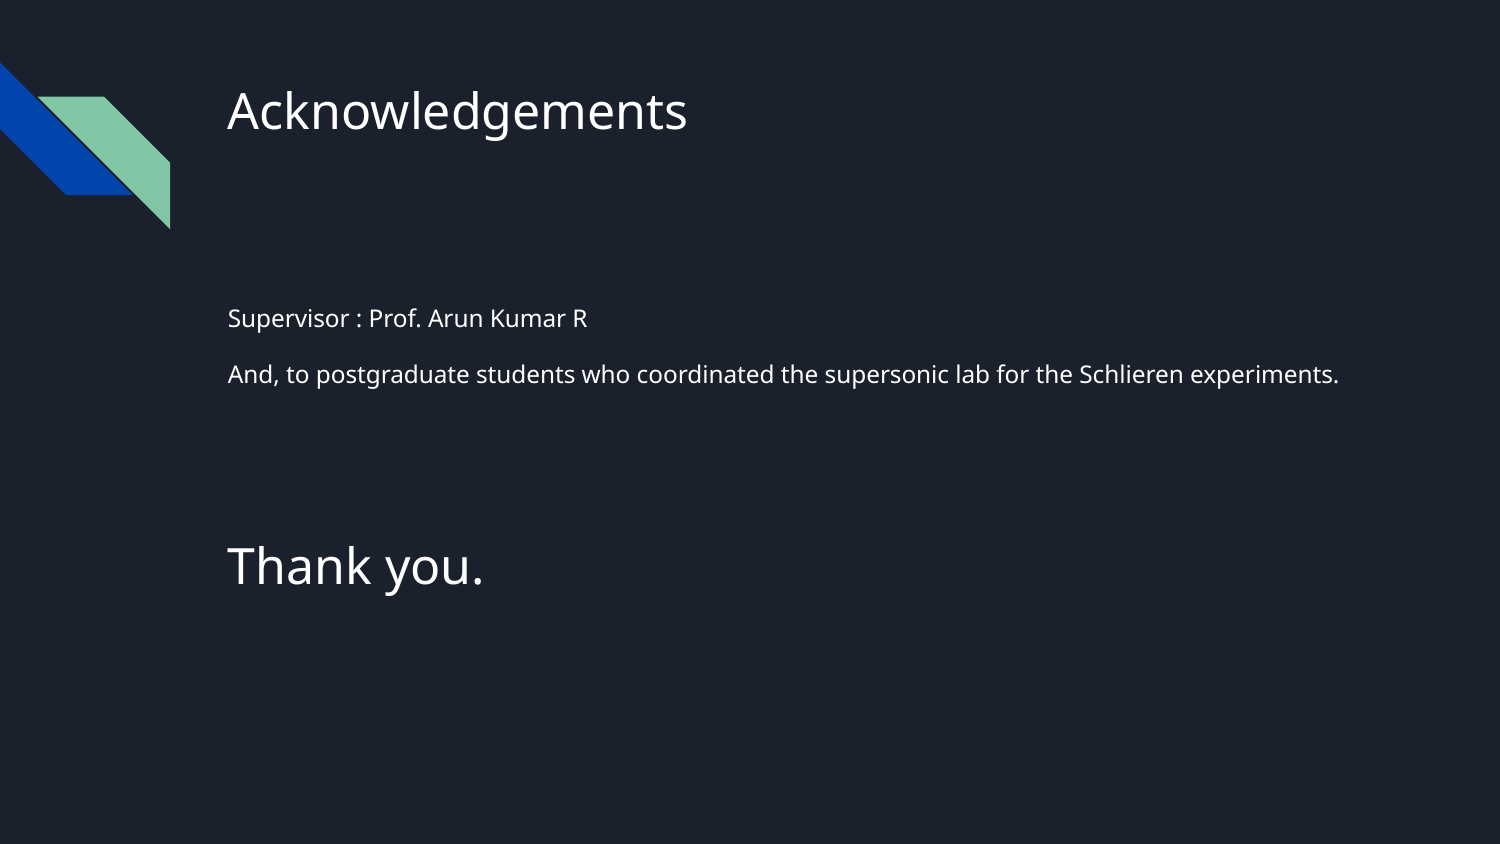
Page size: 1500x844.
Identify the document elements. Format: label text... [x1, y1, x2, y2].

list Supervisor : Prof. Arun Kumar R And, to postgraduate students who coordinated the supersonic lab for the Schlieren experiments. [212, 284, 1368, 435]
title Thank you. [212, 519, 1368, 669]
title Acknowledgements [212, 64, 1368, 215]
